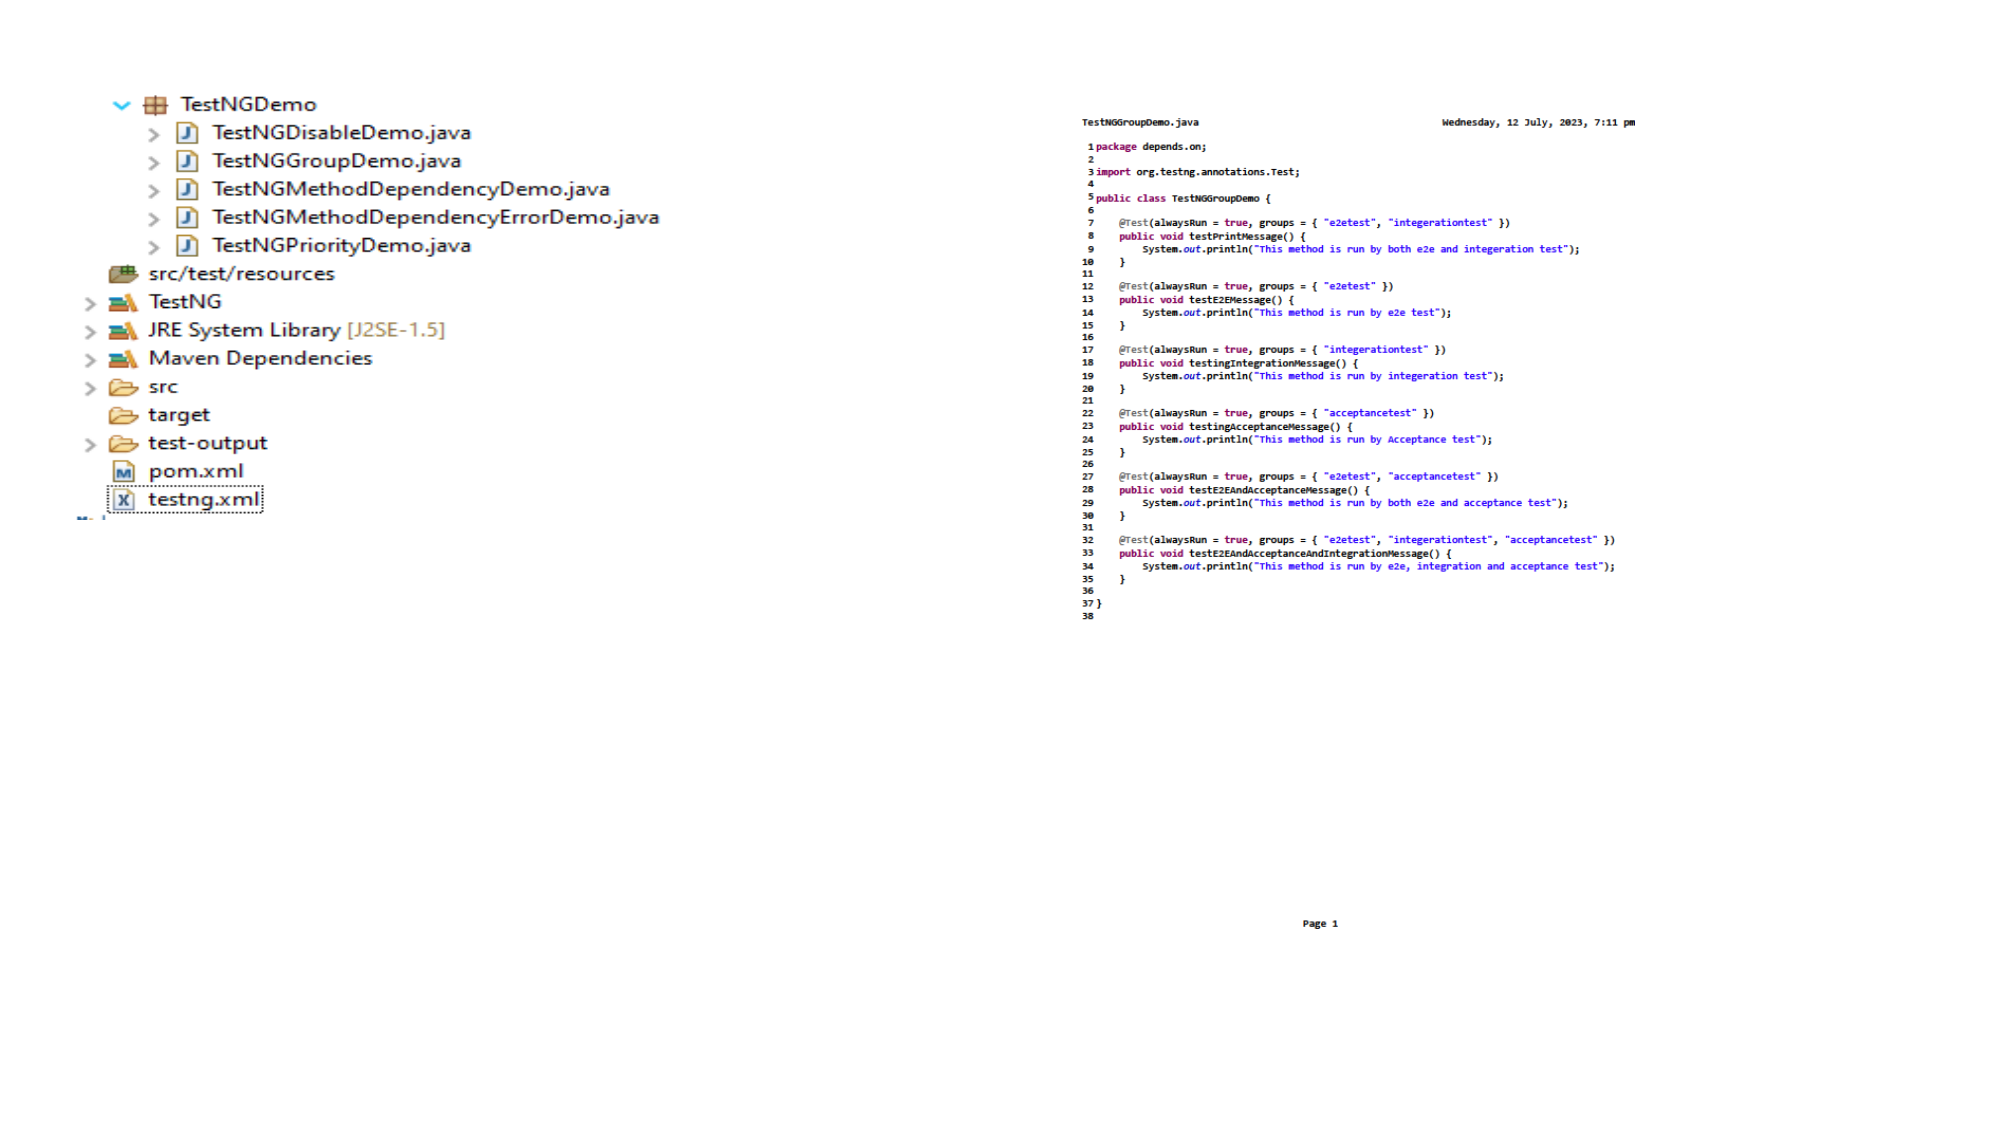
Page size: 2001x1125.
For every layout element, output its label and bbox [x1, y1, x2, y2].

picture [50, 94, 694, 520]
text_box [1006, 40, 1635, 930]
